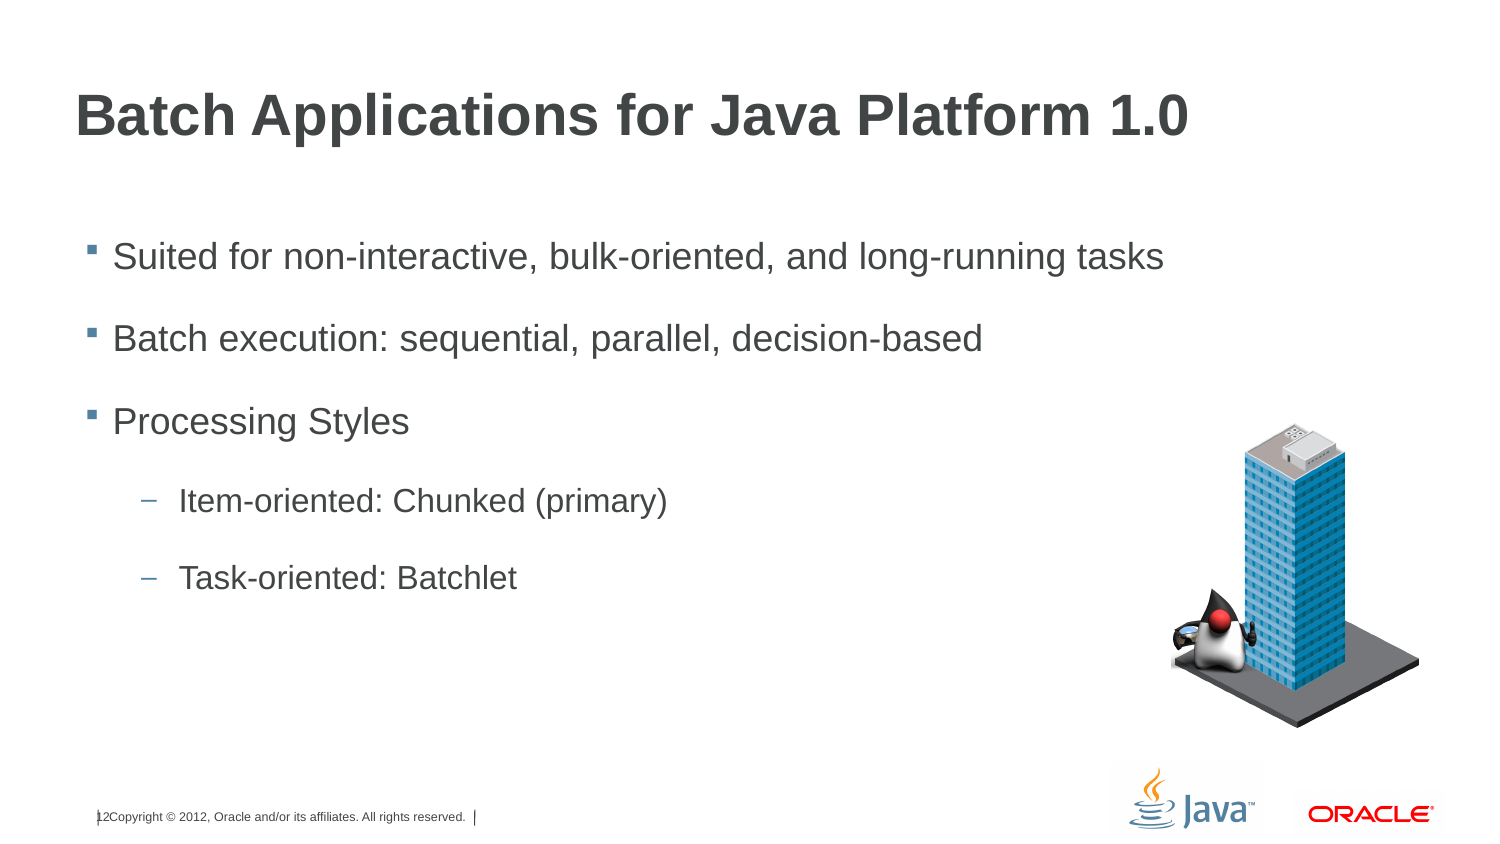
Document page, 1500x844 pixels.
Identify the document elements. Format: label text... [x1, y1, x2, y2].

list Suited for non-interactive, bulk-oriented, and long-running tasks Batch execution: sequential, parallel, decision-based Processing Styles Item-oriented: Chunked (primary) Task-oriented: Batchlet [75, 231, 1425, 734]
picture [1293, 790, 1445, 838]
picture [1171, 422, 1419, 728]
picture [1109, 762, 1266, 834]
title Batch Applications for Java Platform 1.0 [75, 78, 1425, 149]
